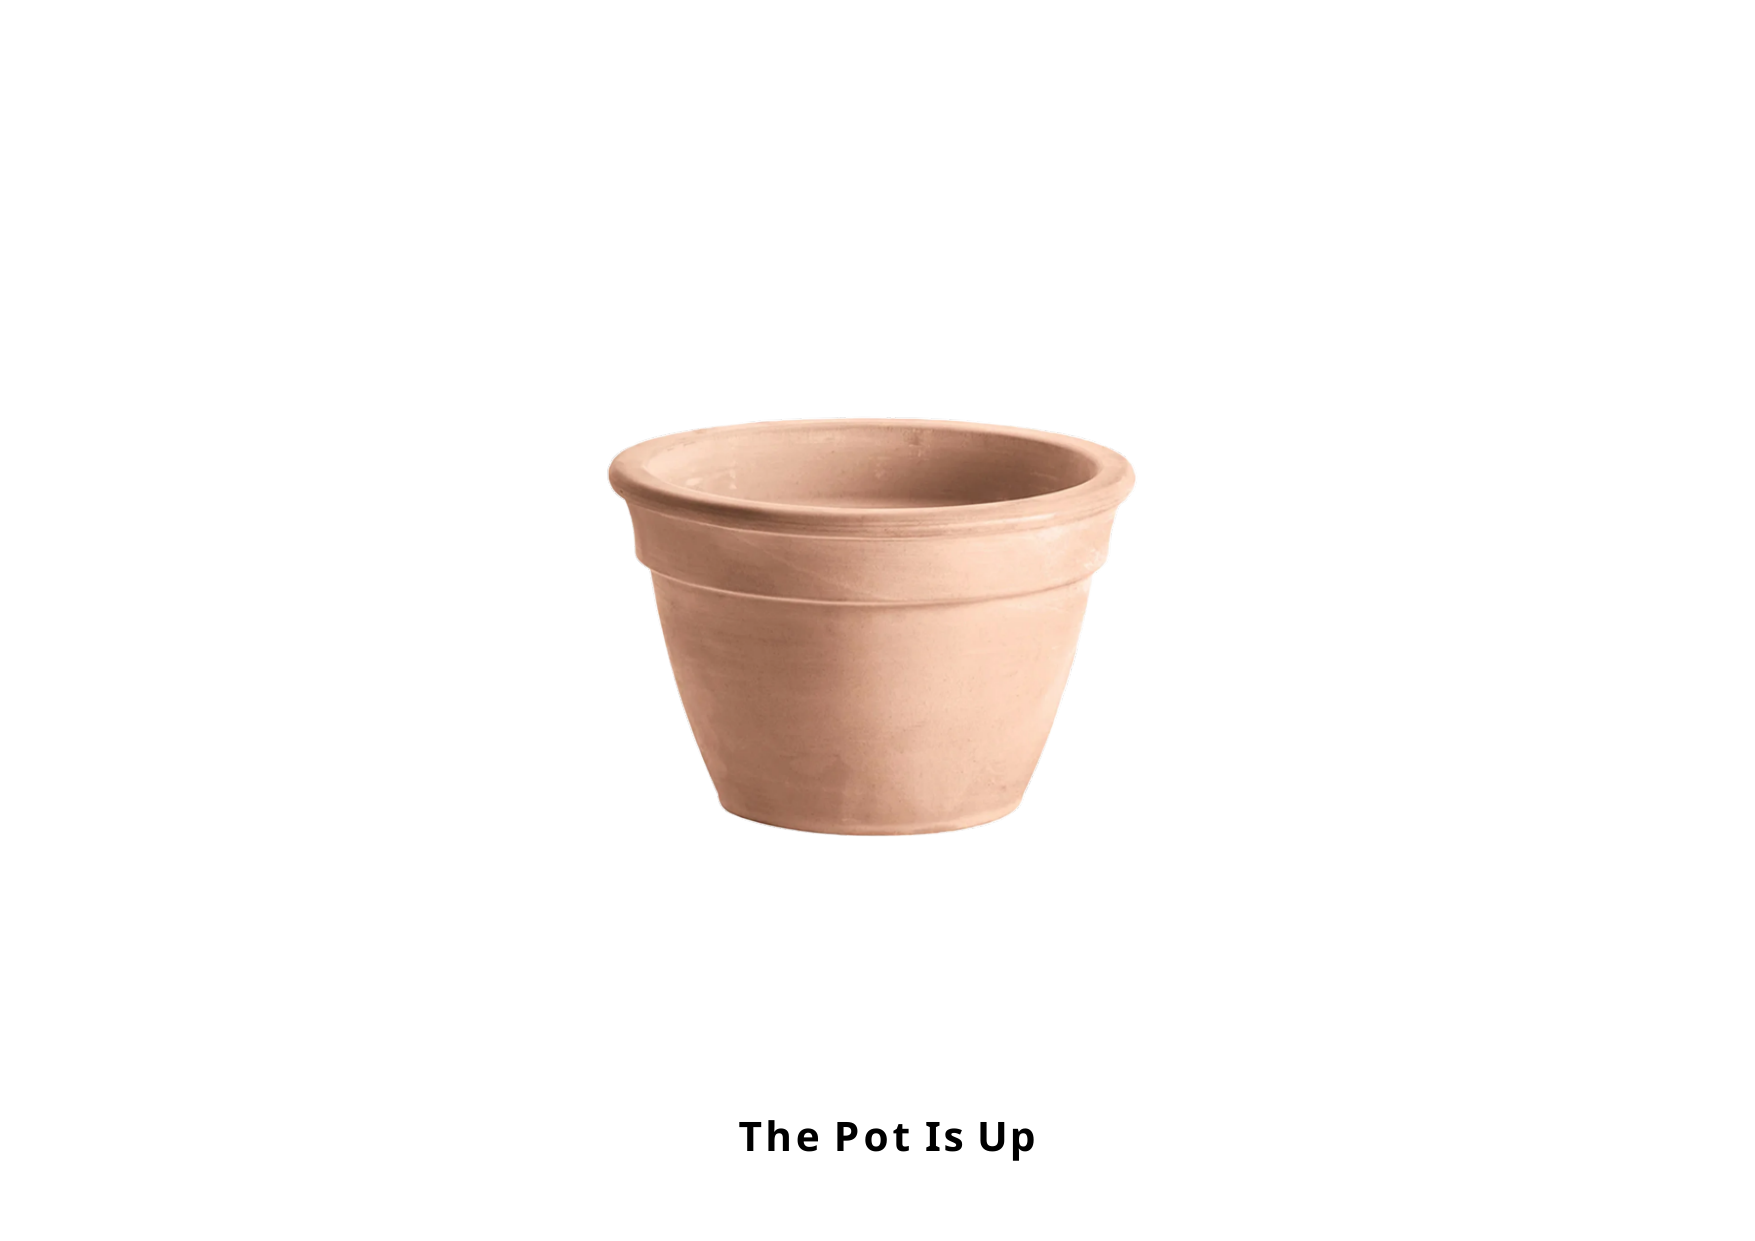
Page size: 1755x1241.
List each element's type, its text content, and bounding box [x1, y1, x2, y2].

picture [586, 361, 1168, 879]
text_box The Pot Is Up [736, 1108, 1053, 1160]
